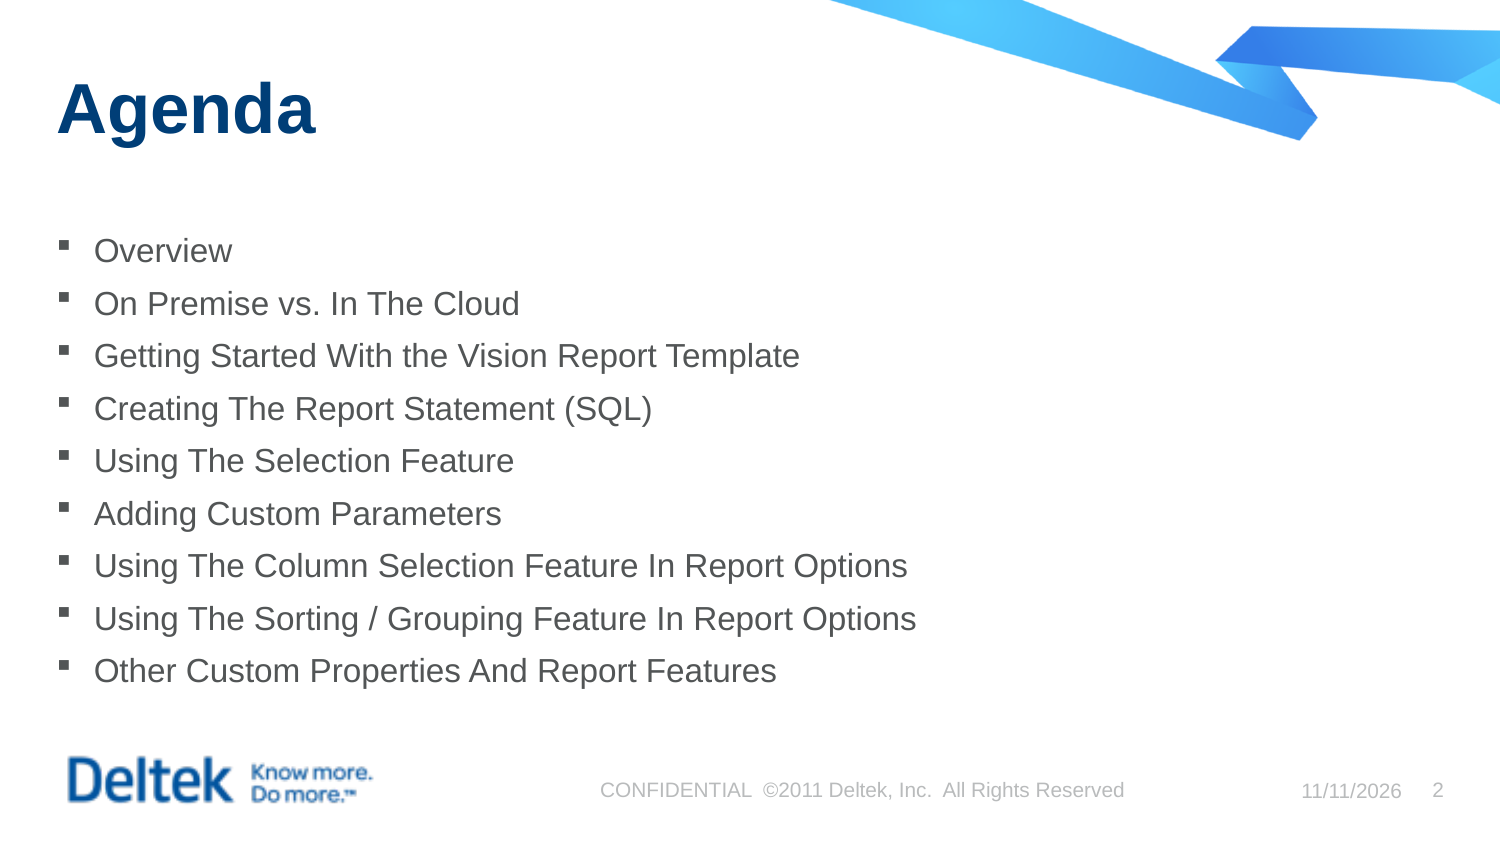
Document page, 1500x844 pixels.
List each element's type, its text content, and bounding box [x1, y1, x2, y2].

title Agenda [56, 79, 1200, 193]
picture [37, 725, 405, 835]
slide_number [1301, 773, 1352, 803]
list Overview On Premise vs. In The Cloud Getting Started With the Vision Report Template Creating The Report Statement (SQL) Using The Selection Feature Adding Custom Parameters Using The Column Selection Feature In Report Options Using The Sorting / Grouping Feature In Report Options Other Custom Properties And Report Features [56, 229, 1444, 710]
slide_number 2 [1352, 773, 1444, 803]
footer CONFIDENTIAL ©2011 Deltek, Inc. All Rights Reserved [600, 772, 1136, 802]
picture [826, 0, 1500, 141]
